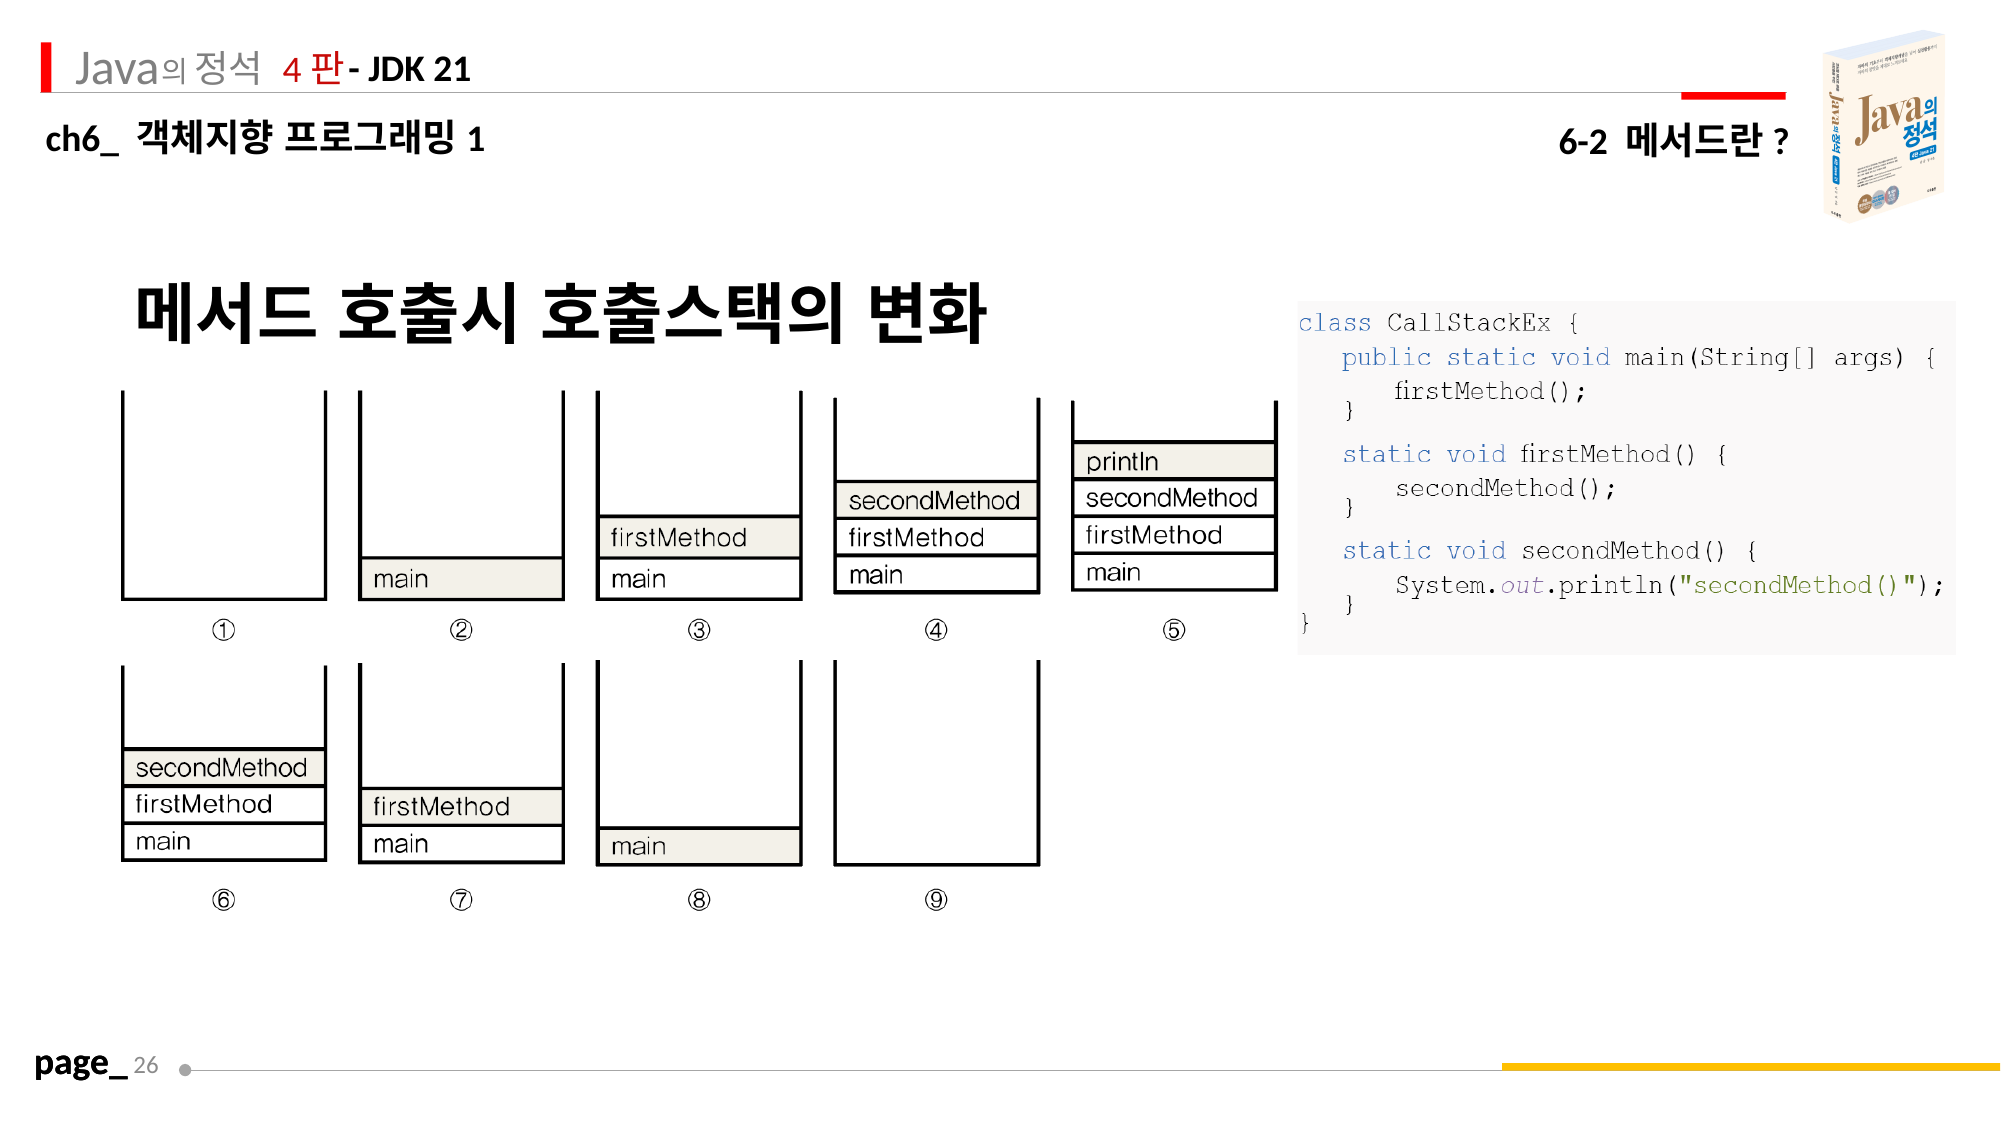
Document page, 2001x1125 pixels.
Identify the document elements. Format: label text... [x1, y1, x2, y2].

text_box 메서드 호출시 호출스택의 변화 [119, 264, 1491, 359]
picture [1819, 26, 1950, 228]
picture [105, 301, 1956, 918]
text_box page_ [19, 1030, 145, 1090]
text_box 6-2 메서드란? [1415, 109, 1805, 169]
slide_number 26 [106, 1033, 174, 1094]
